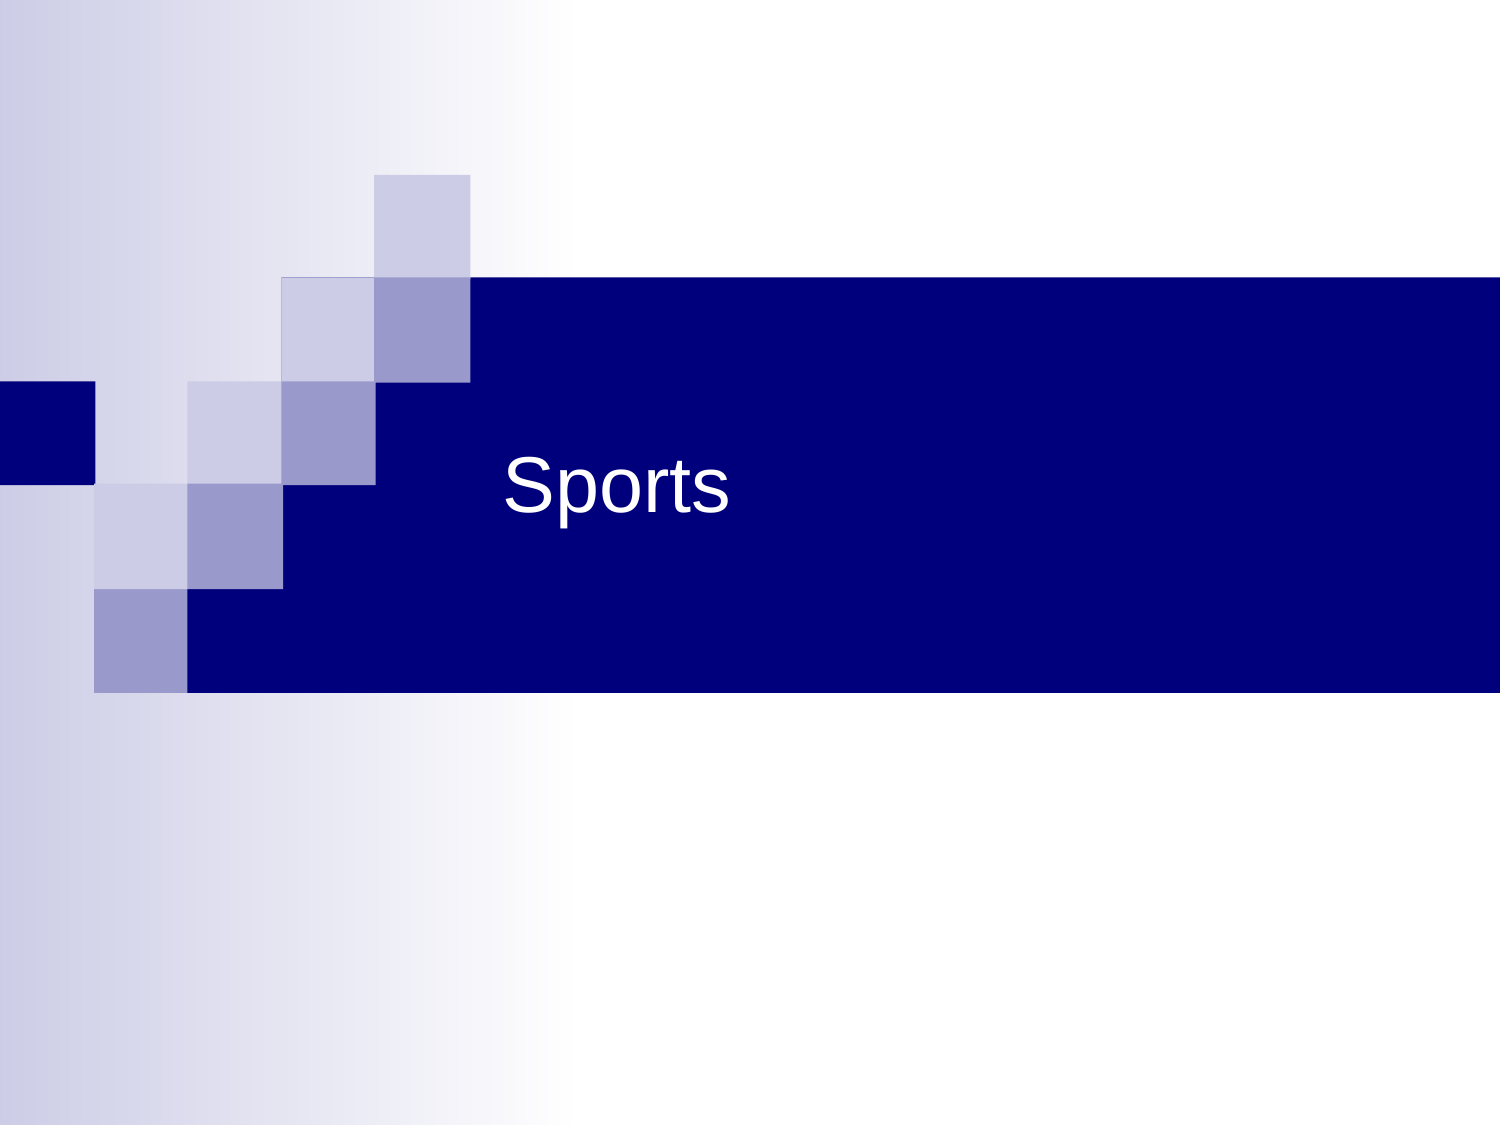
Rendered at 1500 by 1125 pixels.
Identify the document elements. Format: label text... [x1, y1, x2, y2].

title Sports [487, 299, 1475, 663]
